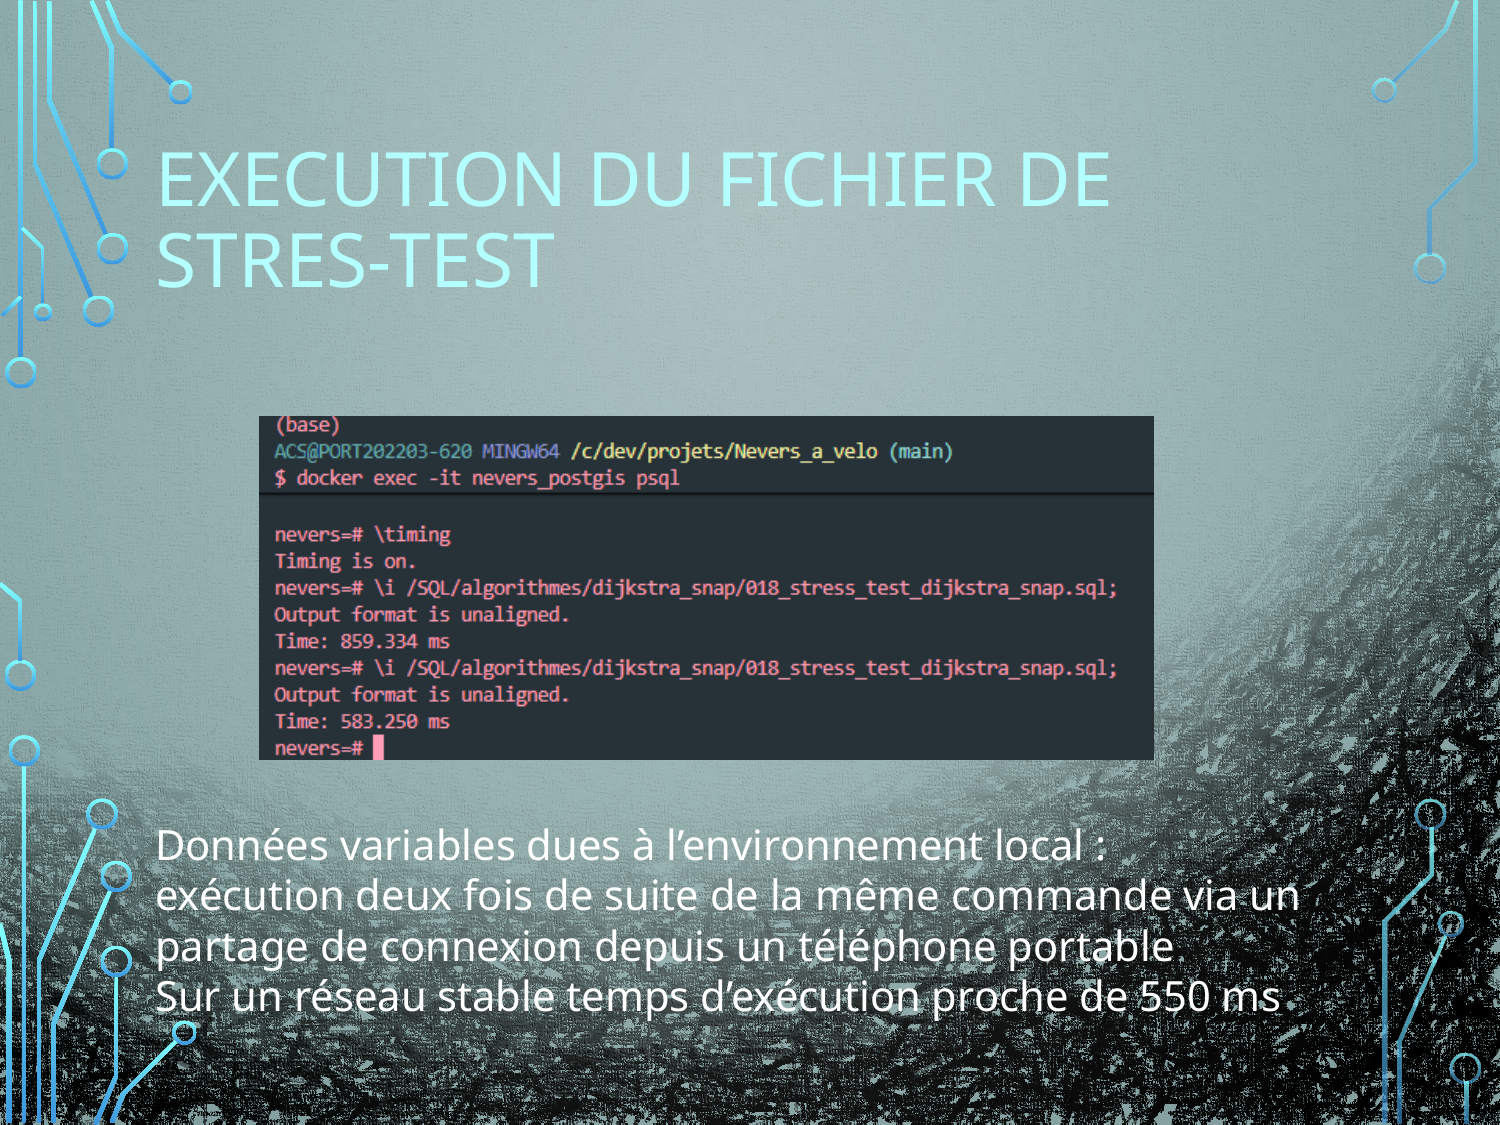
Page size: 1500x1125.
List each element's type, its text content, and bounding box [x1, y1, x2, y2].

title Execution du fichier de stres-test [140, 101, 1360, 344]
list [259, 416, 1154, 760]
text_box Données variables dues à l’environnement local : exécution deux fois de suite de la même commande via un partage de connexion depuis un téléphone portable Sur un réseau stable temps d’exécution proche de 550 ms [140, 811, 1400, 1027]
